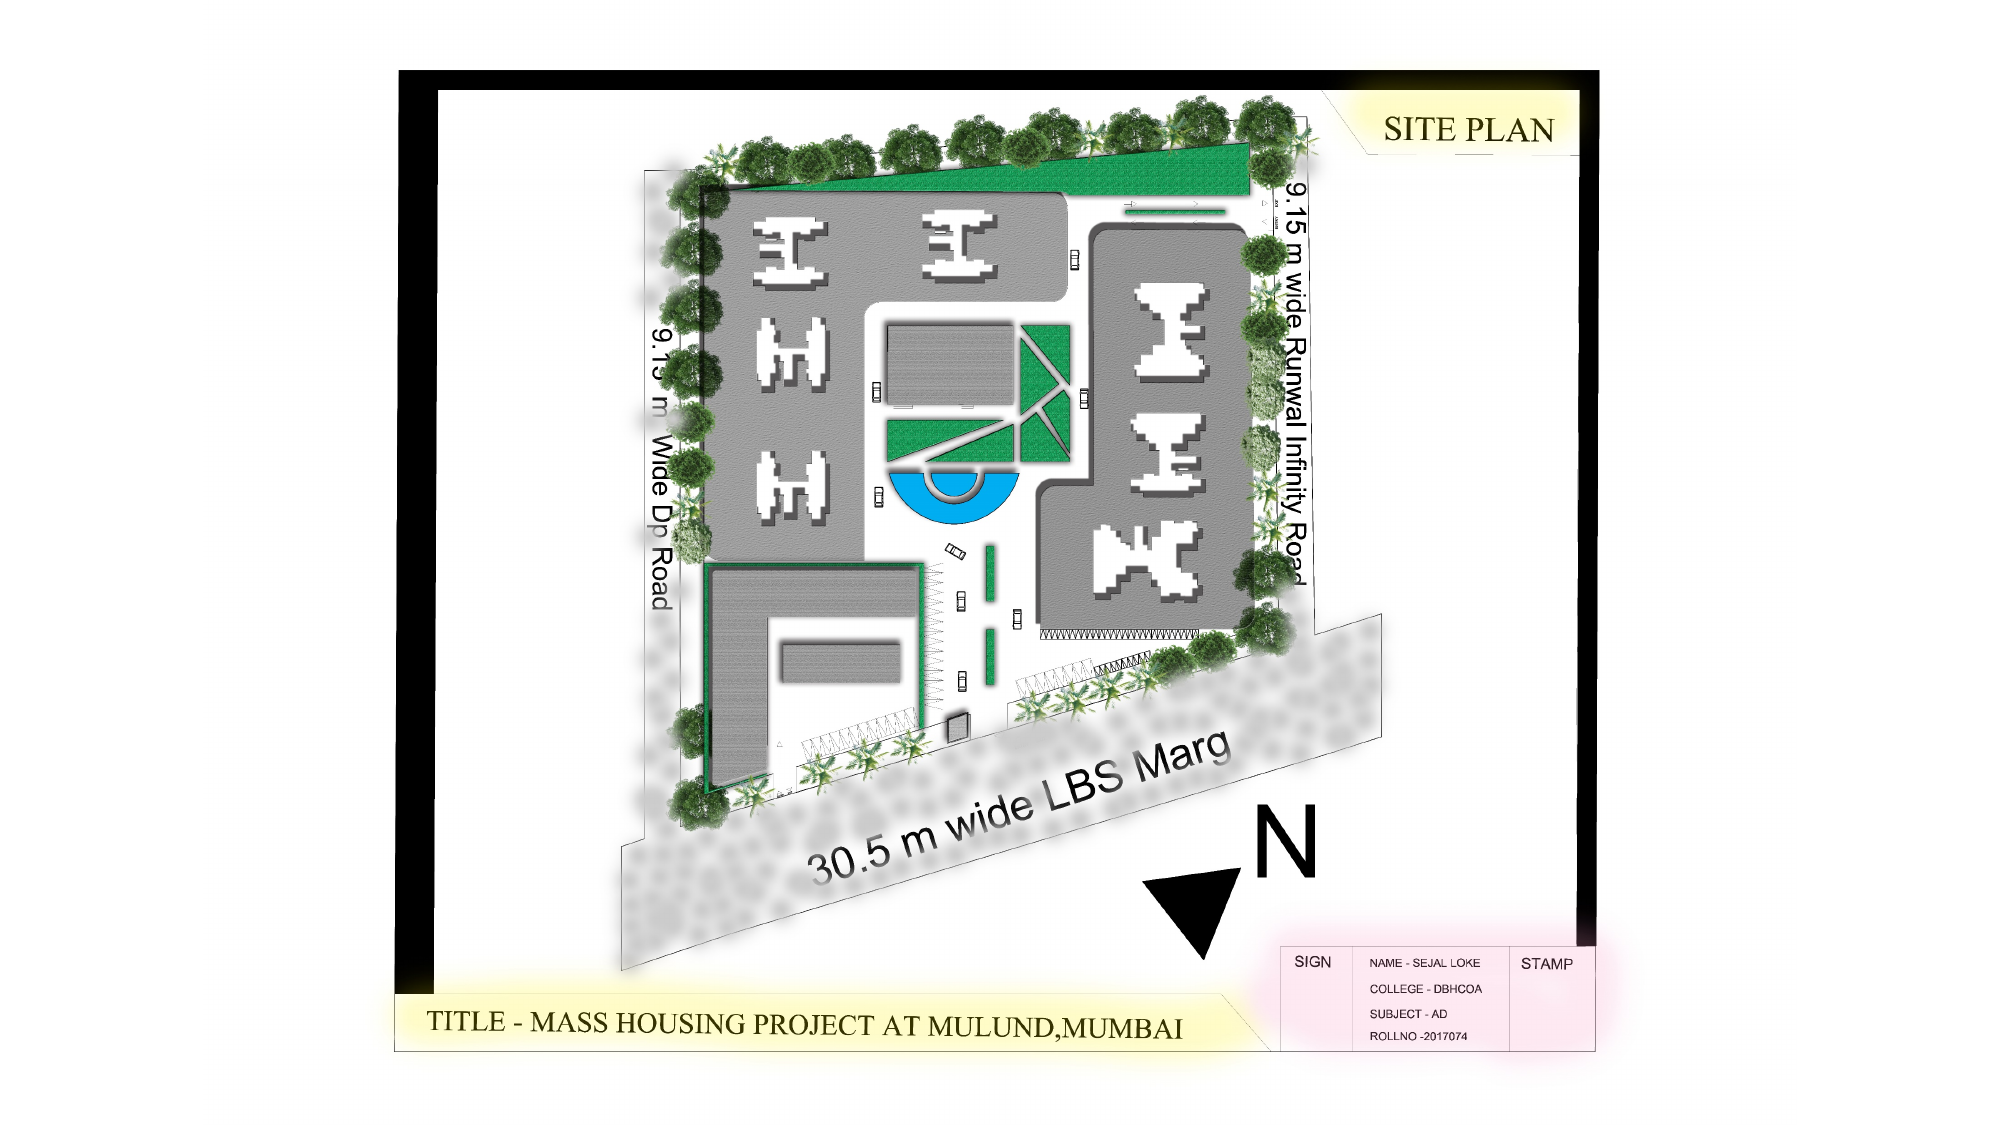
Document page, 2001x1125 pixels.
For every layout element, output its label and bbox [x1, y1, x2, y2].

picture [203, 0, 1797, 1125]
